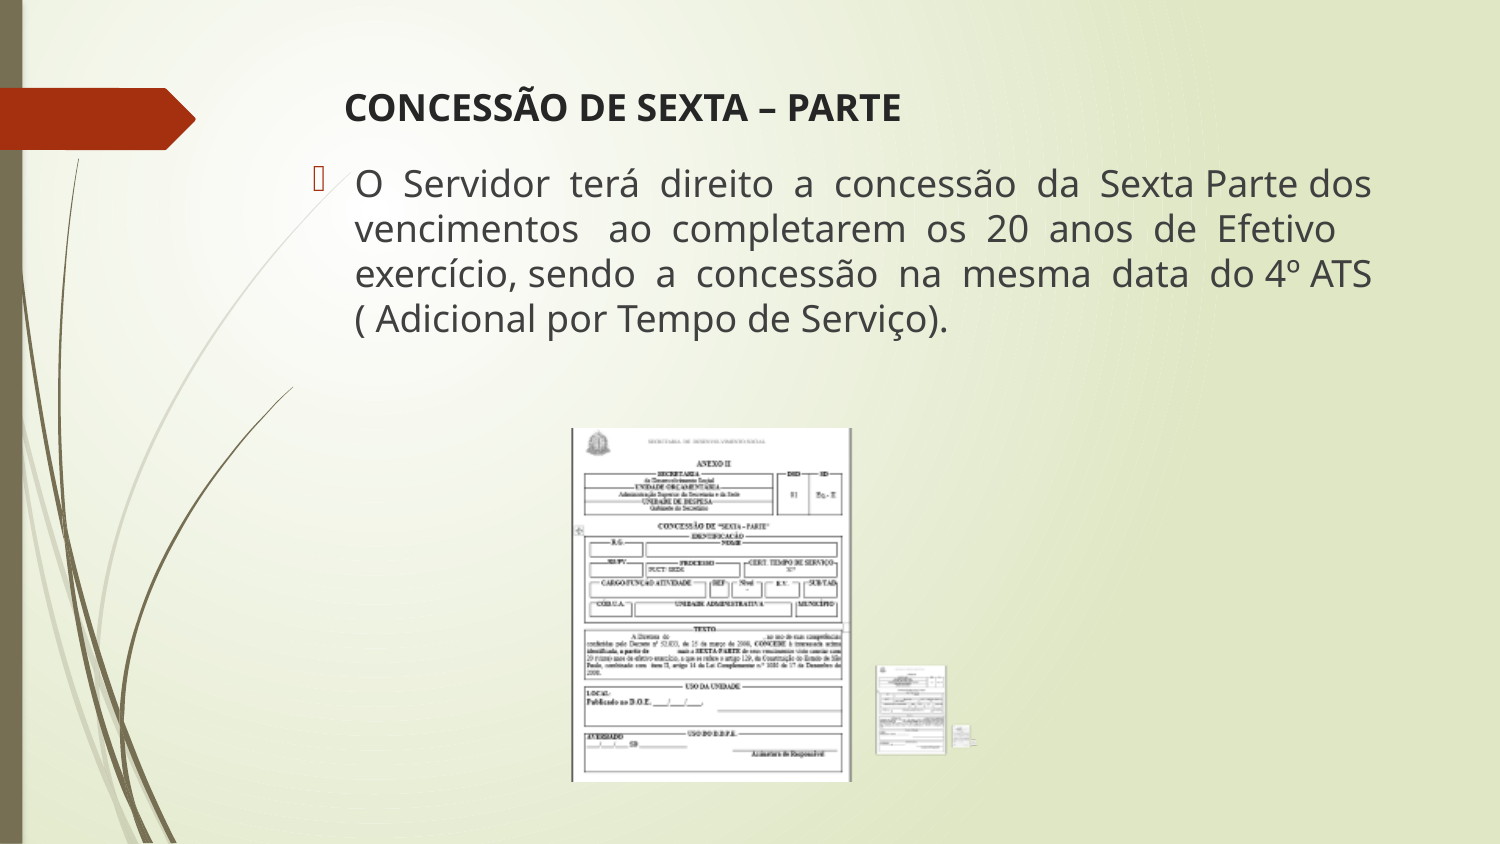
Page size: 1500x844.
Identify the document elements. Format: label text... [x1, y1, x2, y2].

list O Servidor terá direito a concessão da Sexta Parte dos vencimentos ao completarem os 20 anos de Efetivo exercício, sendo a concessão na mesma data do 4º ATS ( Adicional por Tempo de Serviço). [297, 152, 1395, 767]
title CONCESSÃO DE SEXTA – PARTE [319, 76, 1416, 139]
picture [398, 428, 1026, 782]
